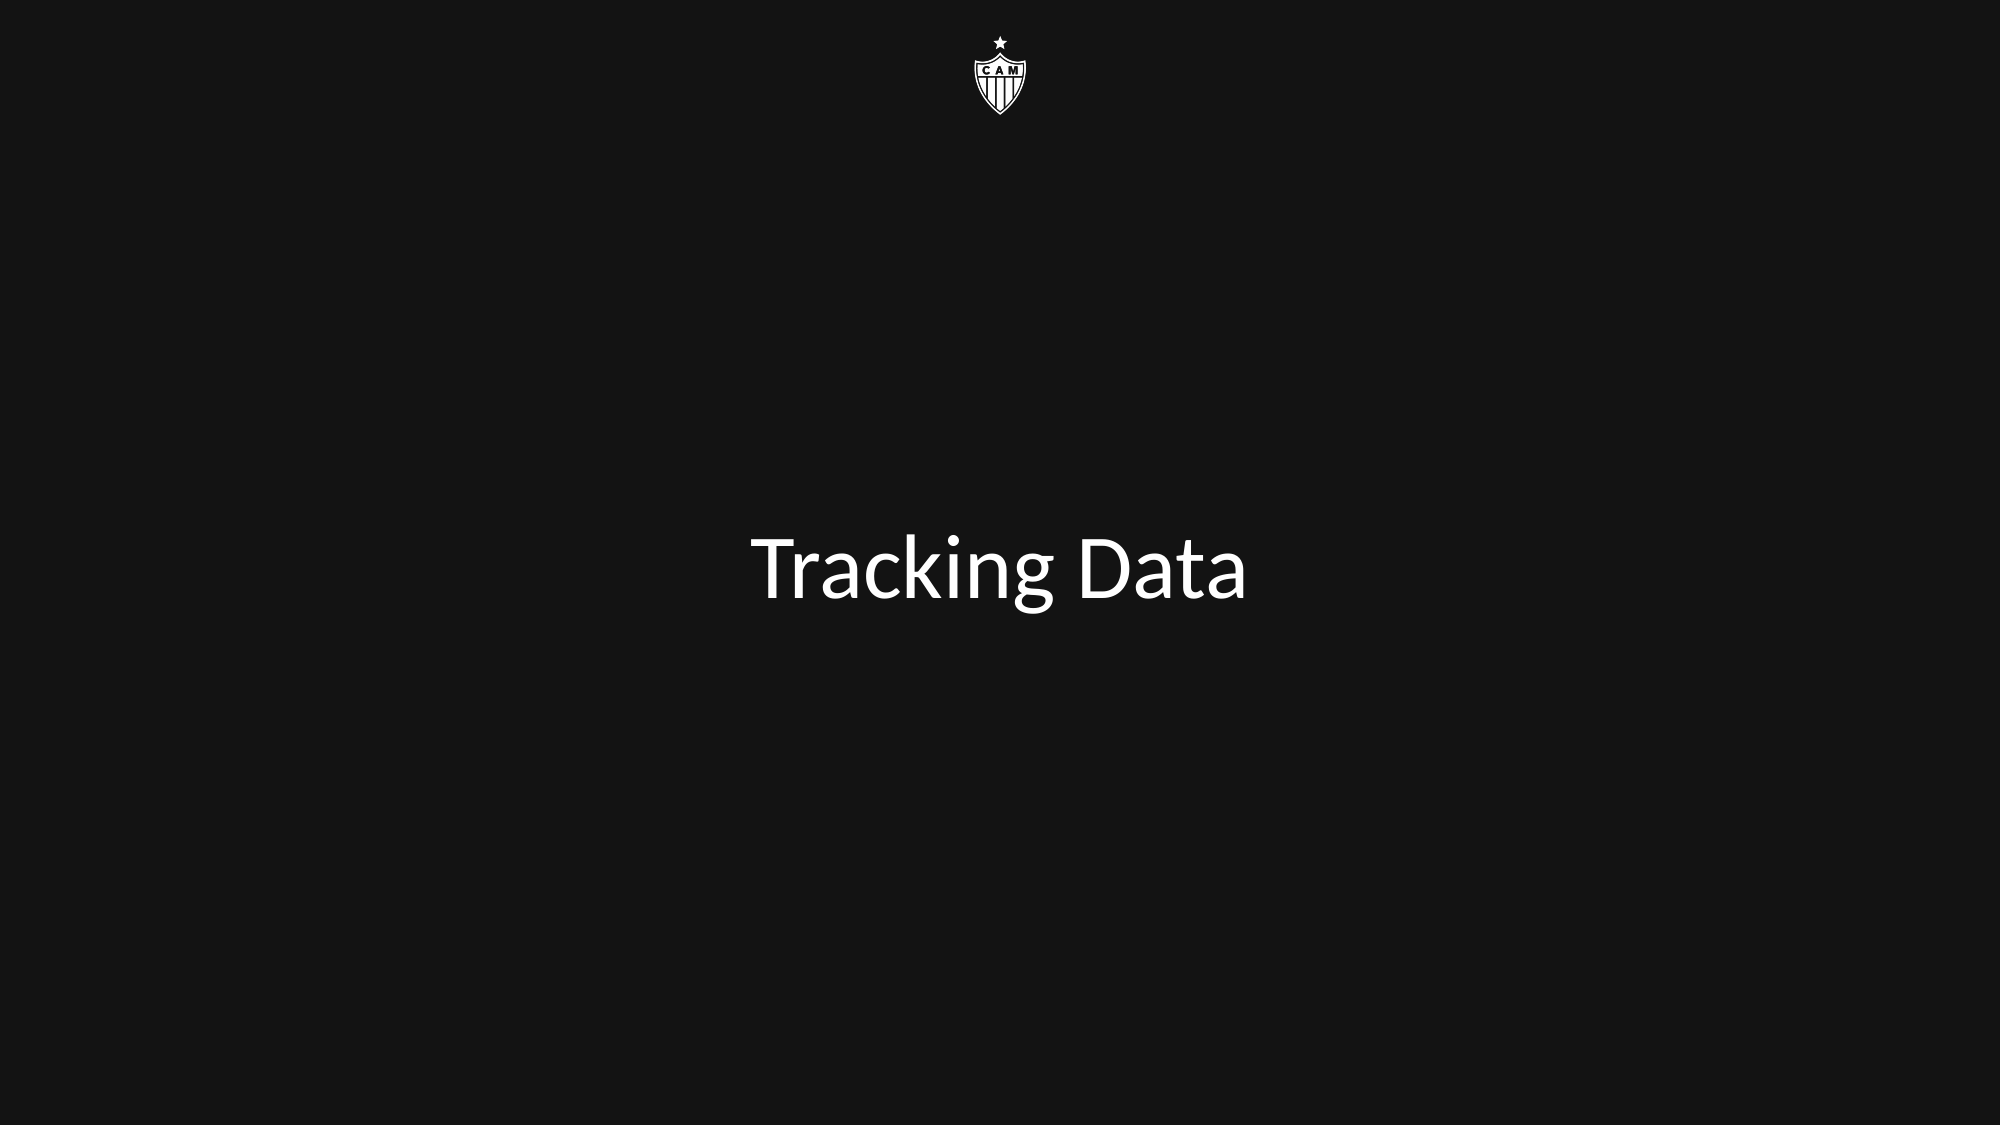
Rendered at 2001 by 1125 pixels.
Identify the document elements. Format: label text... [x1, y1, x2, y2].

text_box Tracking Data [3, 499, 1997, 625]
picture [957, 33, 1042, 118]
